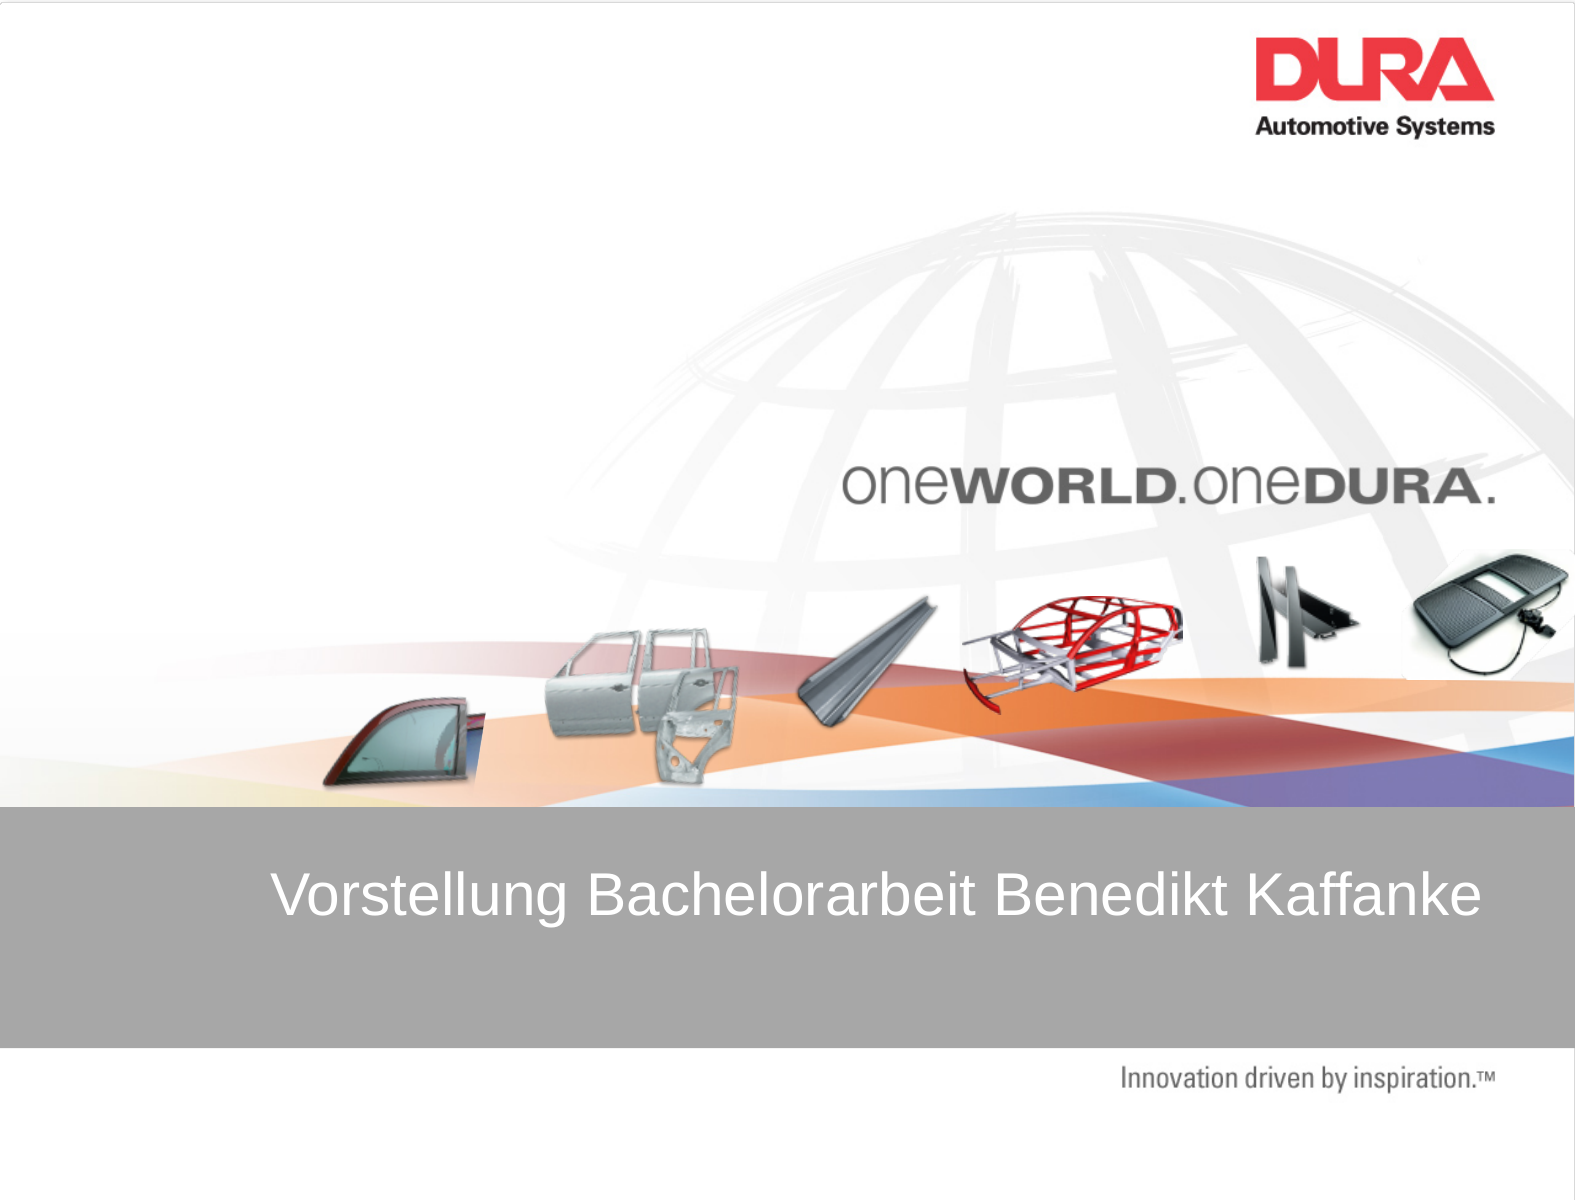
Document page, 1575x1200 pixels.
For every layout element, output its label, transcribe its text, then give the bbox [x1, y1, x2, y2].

picture [0, 1049, 1574, 1200]
title Vorstellung Bachelorarbeit Benedikt Kaffanke [0, 806, 1575, 1049]
picture [0, 3, 1575, 806]
